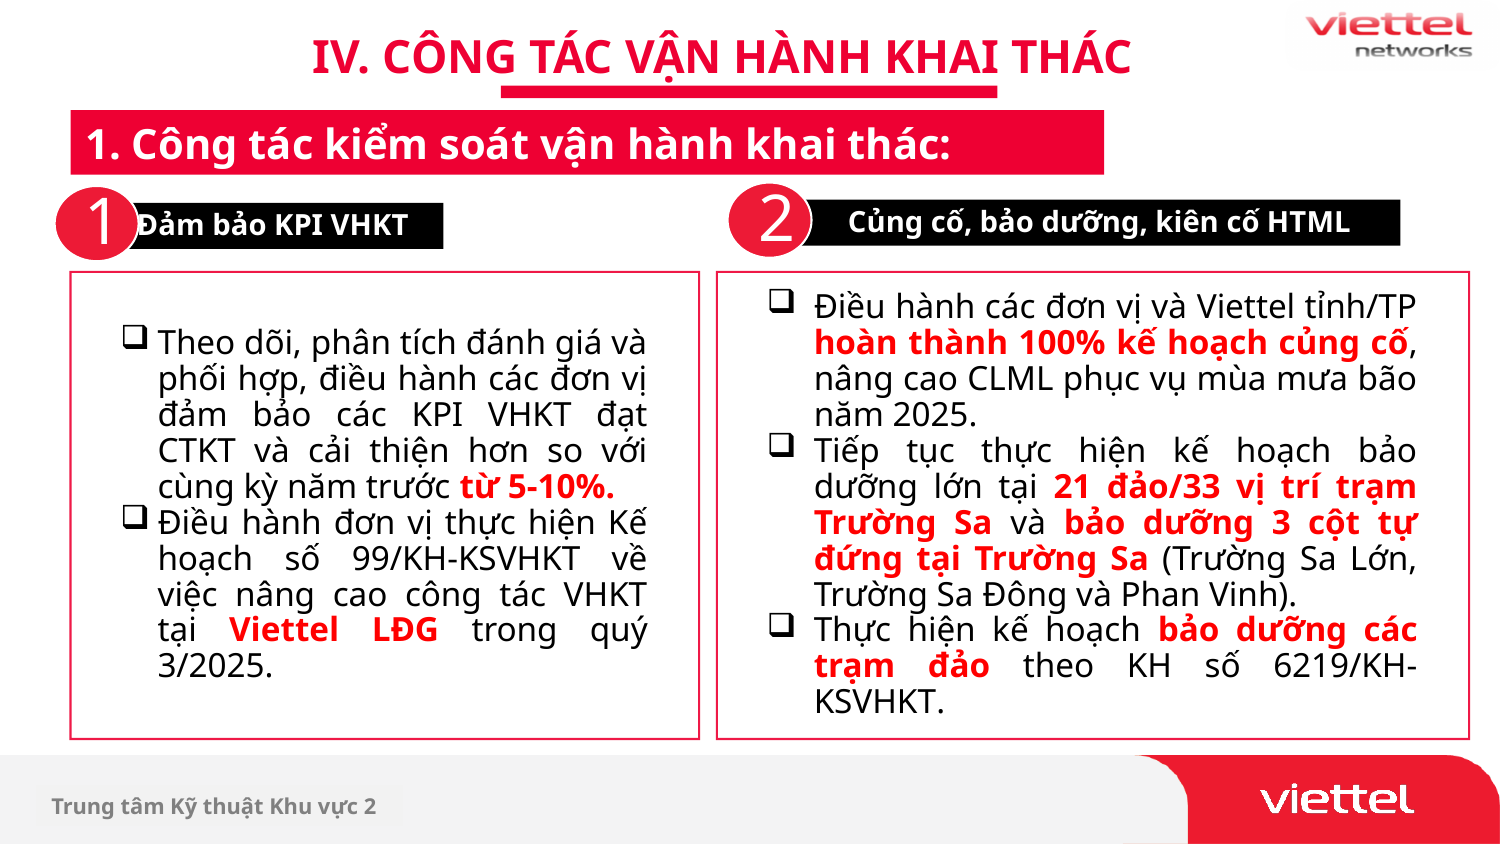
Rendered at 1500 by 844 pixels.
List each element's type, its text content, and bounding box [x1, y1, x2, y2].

text_box Theo dõi, phân tích đánh giá và phối hợp, điều hành các đơn vị đảm bảo các KPI VHKT đạt CTKT và cải thiện hơn so với cùng kỳ năm trước từ 5-10%. Điều hành đơn vị thực hiện Kế hoạch số 99/KH-KSVHKT về việc nâng cao công tác VHKT tại Viettel LĐG trong quý 3/2025. [69, 271, 700, 740]
text_box Trung tâm Kỹ thuật Khu vực 2 [36, 785, 403, 826]
text_box 2 [726, 181, 813, 259]
text_box Điều hành các đơn vị và Viettel tỉnh/TP hoàn thành 100% kế hoạch củng cố, nâng cao CLML phục vụ mùa mưa bão năm 2025. Tiếp tục thực hiện kế hoạch bảo dưỡng lớn tại 21 đảo/33 vị trí trạm Trường Sa và bảo dưỡng 3 cột tự đứng tại Trường Sa (Trường Sa Lớn, Trường Sa Đông và Phan Vinh). Thực hiện kế hoạch bảo dưỡng các trạm đảo theo KH số 6219/KH-KSVHKT. [716, 271, 1470, 740]
text_box Củng cố, bảo dưỡng, kiên cố HTML [803, 199, 1401, 246]
picture [1284, 0, 1500, 72]
text_box Đảm bảo KPI VHKT [130, 202, 444, 249]
text_box IV. CÔNG TÁC VẬN HÀNH KHAI THÁC [0, 20, 1446, 91]
text_box 1. Công tác kiểm soát vận hành khai thác: [70, 110, 1105, 175]
text_box 1 [53, 184, 140, 263]
text_box [67, 72, 1462, 117]
picture [0, 755, 1500, 844]
